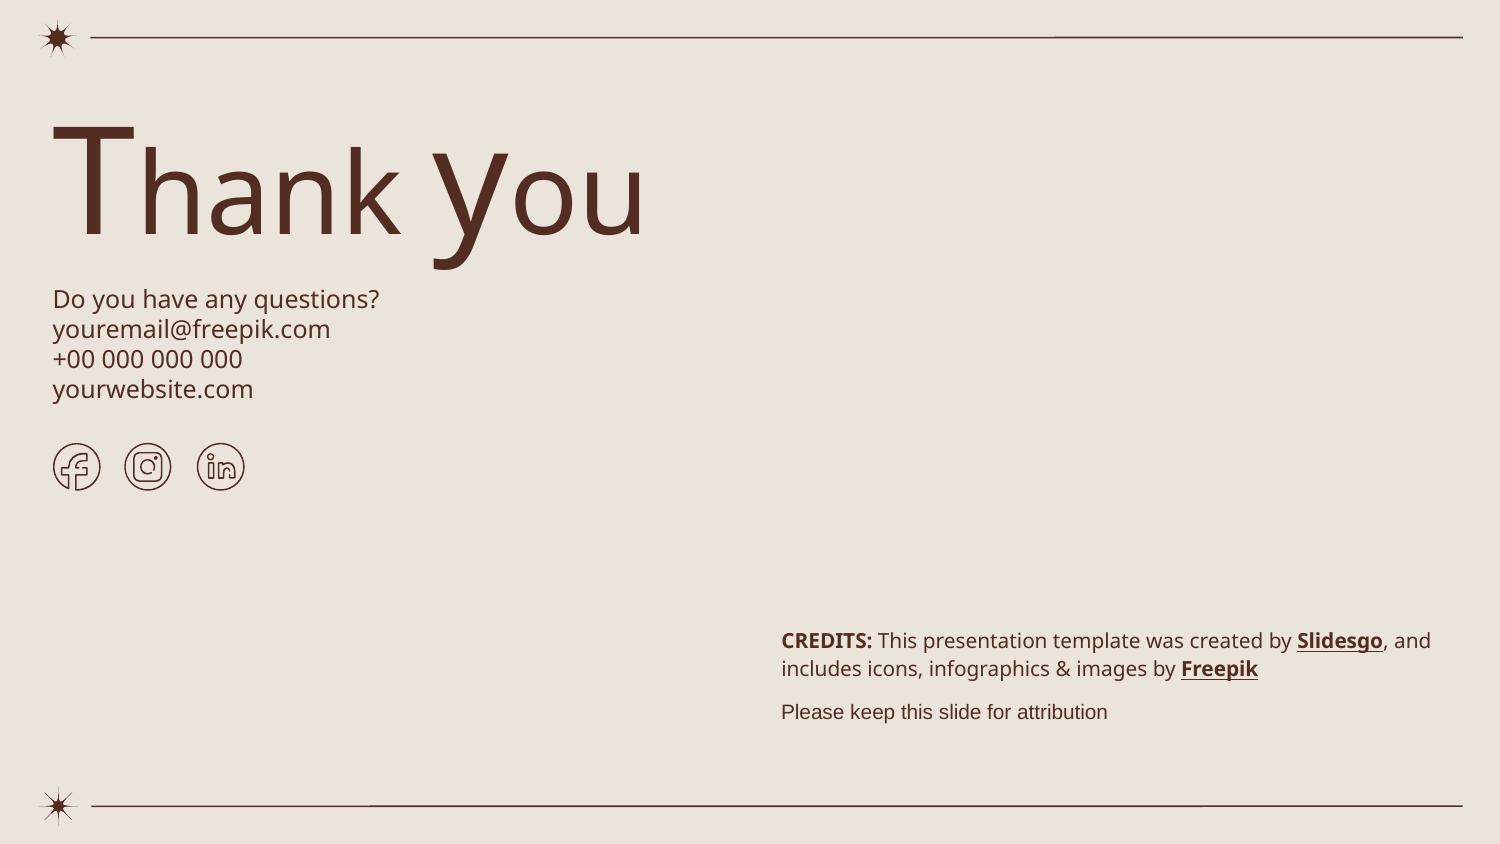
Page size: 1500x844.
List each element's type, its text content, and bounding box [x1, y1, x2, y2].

subtitle Do you have any questions? youremail@freepik.com +00 000 000 000 yourwebsite.com [37, 268, 1132, 789]
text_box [196, 442, 245, 492]
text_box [123, 442, 172, 492]
title Thank you [37, 69, 1132, 268]
text_box [52, 443, 101, 491]
text_box Please keep this slide for attribution [781, 698, 1463, 724]
